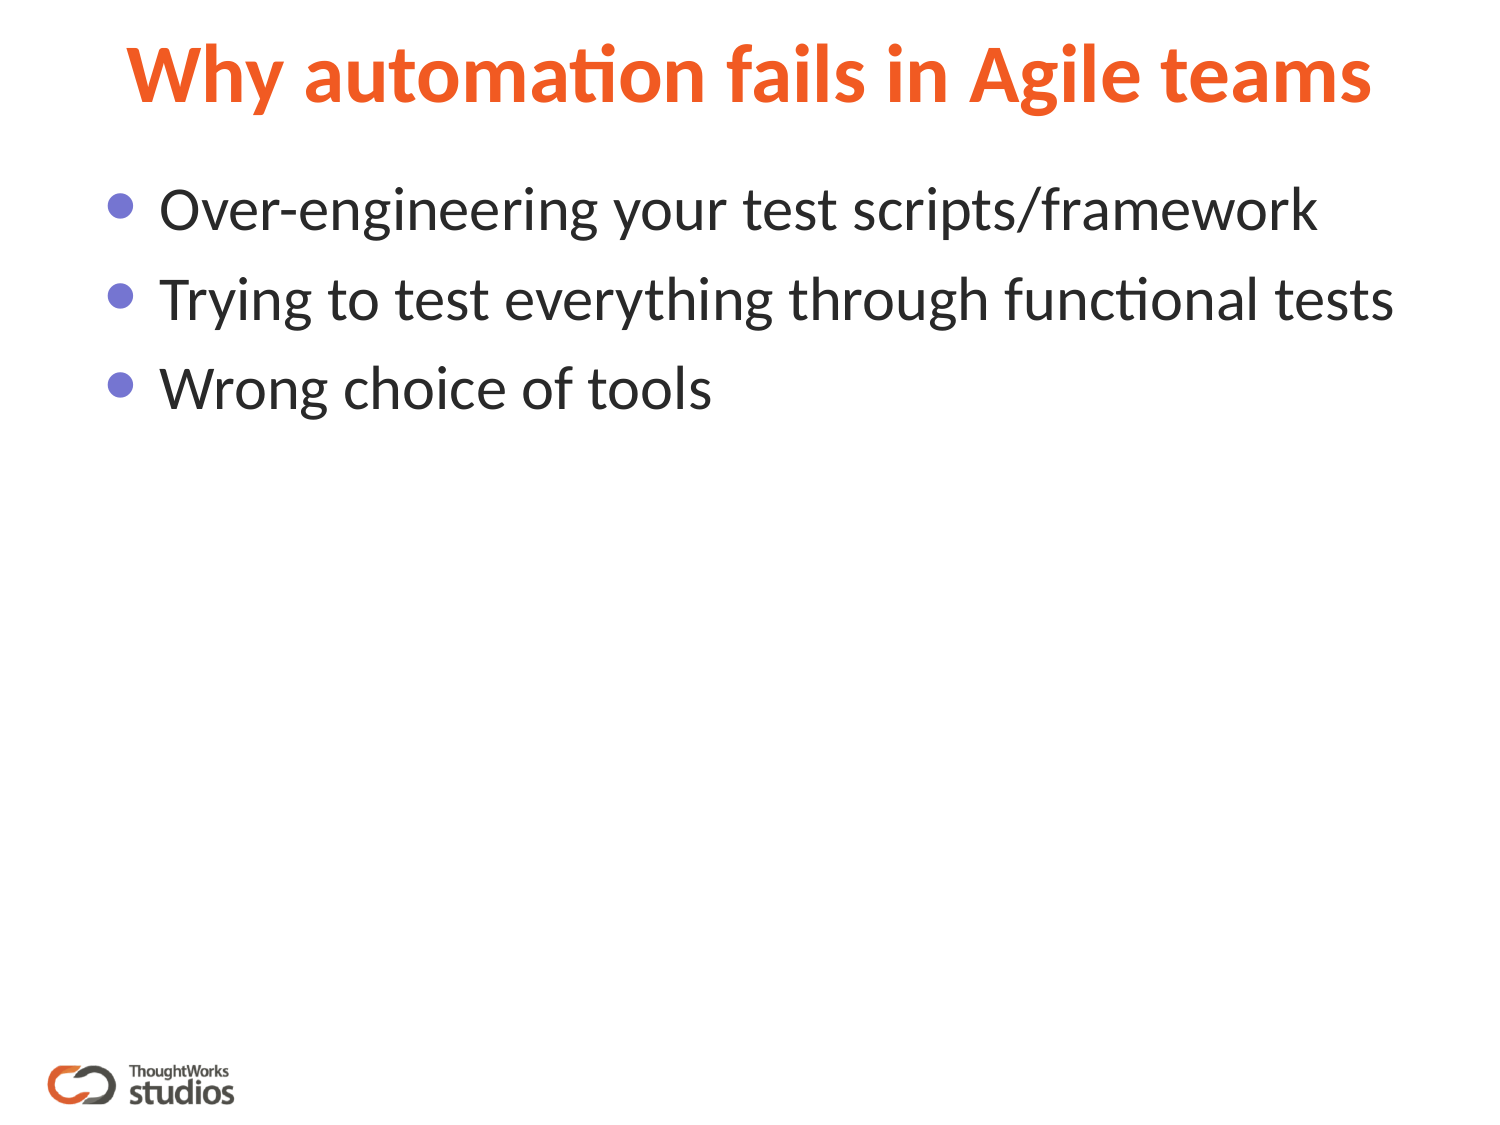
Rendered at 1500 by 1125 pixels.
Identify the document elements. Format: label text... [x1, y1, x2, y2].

title Why automation fails in Agile teams [60, 0, 1440, 138]
picture [46, 1063, 235, 1105]
list Over-engineering your test scripts/framework Trying to test everything through functional tests Wrong choice of tools [99, 163, 1405, 1022]
